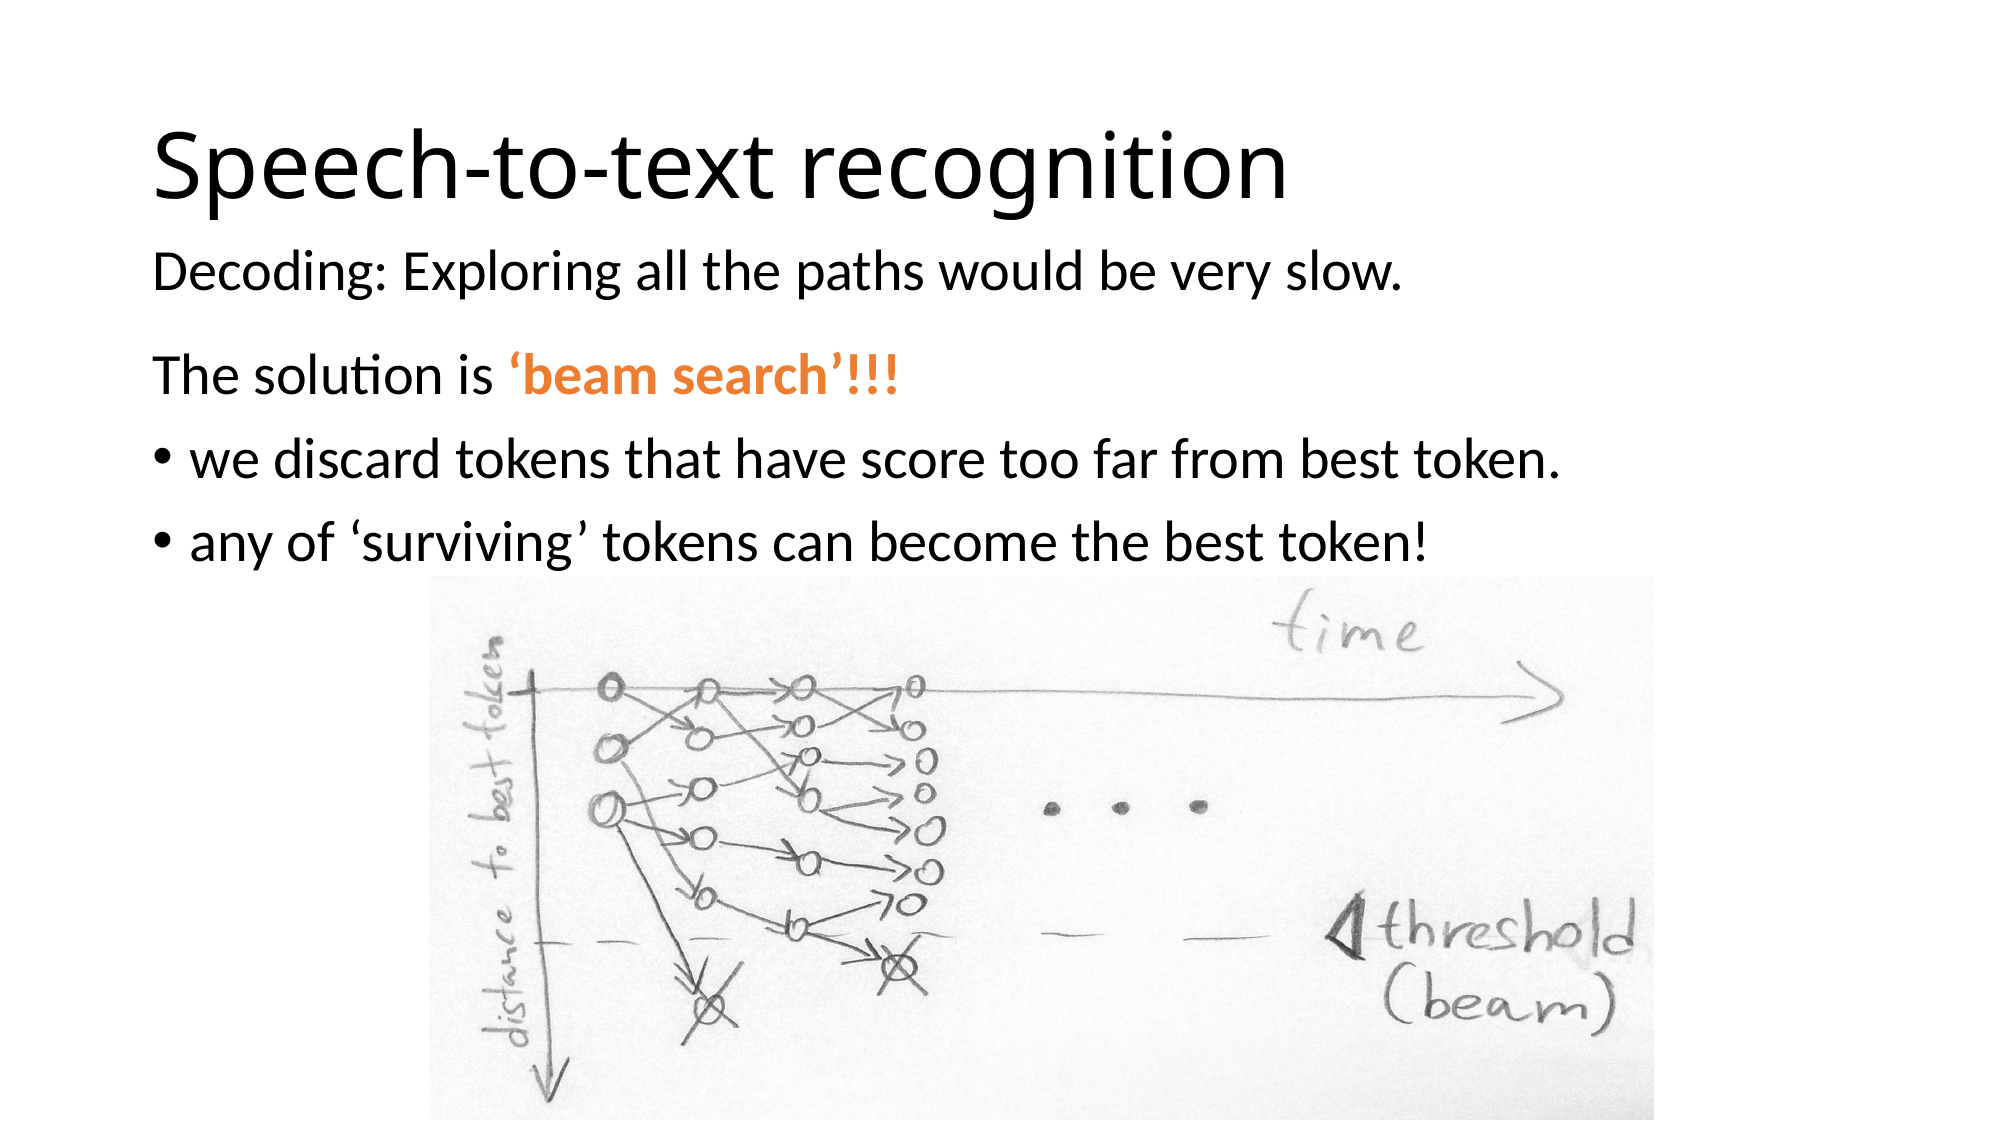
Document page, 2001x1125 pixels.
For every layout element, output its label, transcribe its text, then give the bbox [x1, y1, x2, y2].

picture [429, 575, 1654, 1120]
list Decoding: Exploring all the paths would be very slow. The solution is ‘beam search’!!! we discard tokens that have score too far from best token. any of ‘surviving’ tokens can become the best token! [137, 232, 1863, 947]
title Speech-to-text recognition [137, 59, 1863, 232]
